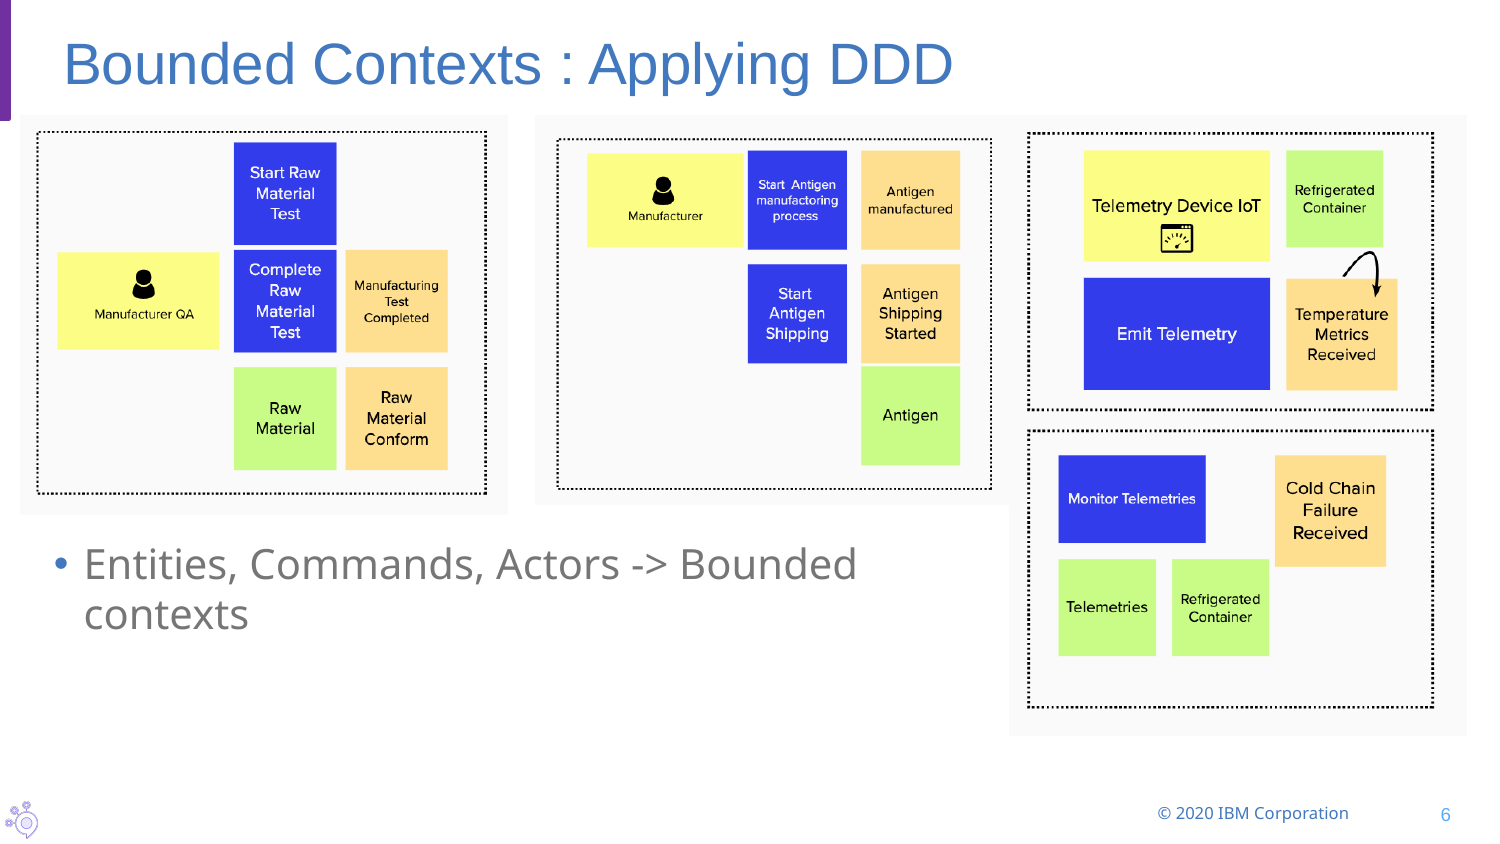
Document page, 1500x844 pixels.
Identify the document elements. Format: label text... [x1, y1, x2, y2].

list Entities, Commands, Actors -> Bounded contexts [38, 530, 1011, 754]
picture [5, 801, 38, 839]
picture [20, 115, 509, 516]
picture [534, 115, 1467, 736]
title Bounded Contexts : Applying DDD [47, 6, 1426, 116]
slide_number 6 [1400, 791, 1467, 837]
